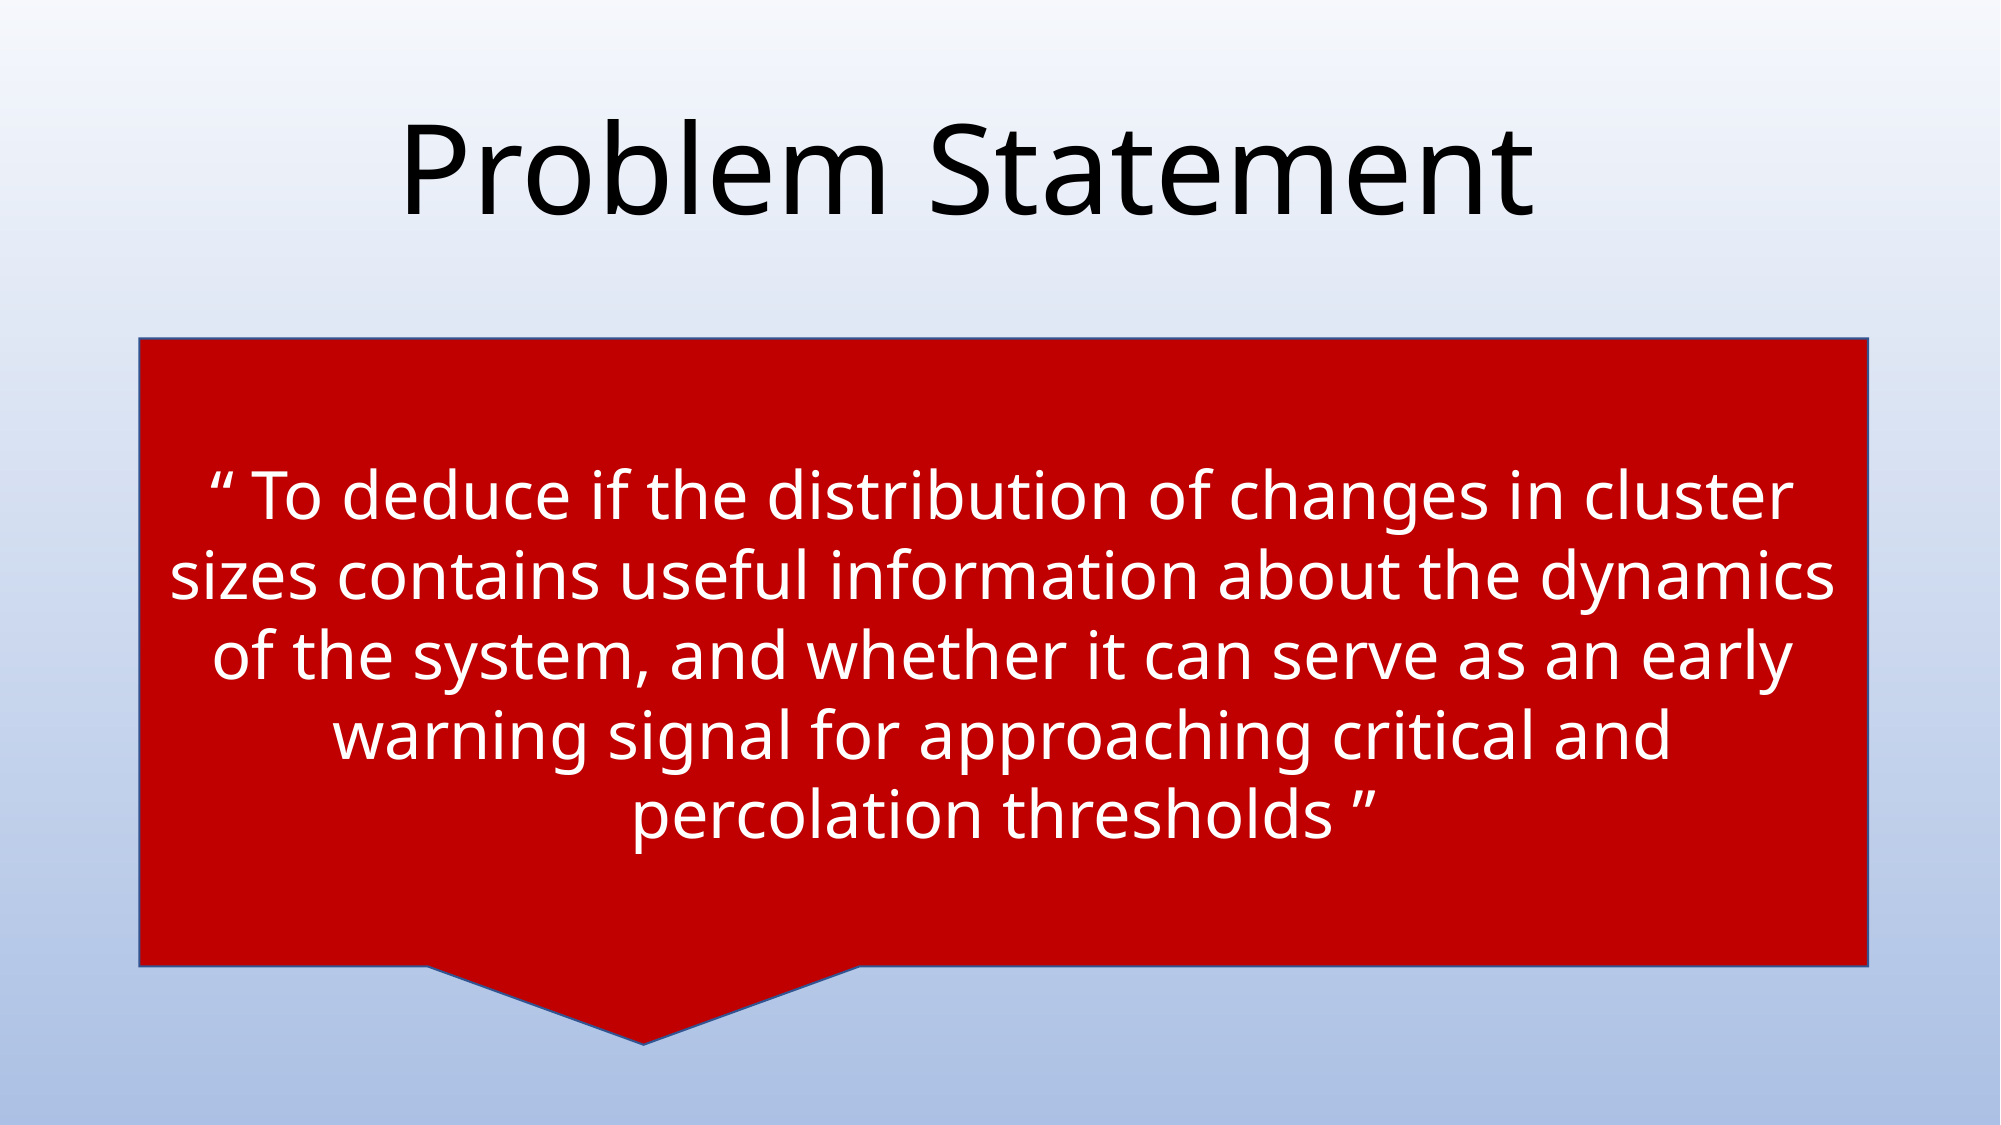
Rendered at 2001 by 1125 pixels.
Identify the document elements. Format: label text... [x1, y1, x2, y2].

title Problem Statement [92, 55, 1841, 293]
text_box “ To deduce if the distribution of changes in cluster sizes contains useful information about the dynamics of the system, and whether it can serve as an early warning signal for approaching critical and percolation thresholds ” [138, 337, 1870, 1046]
